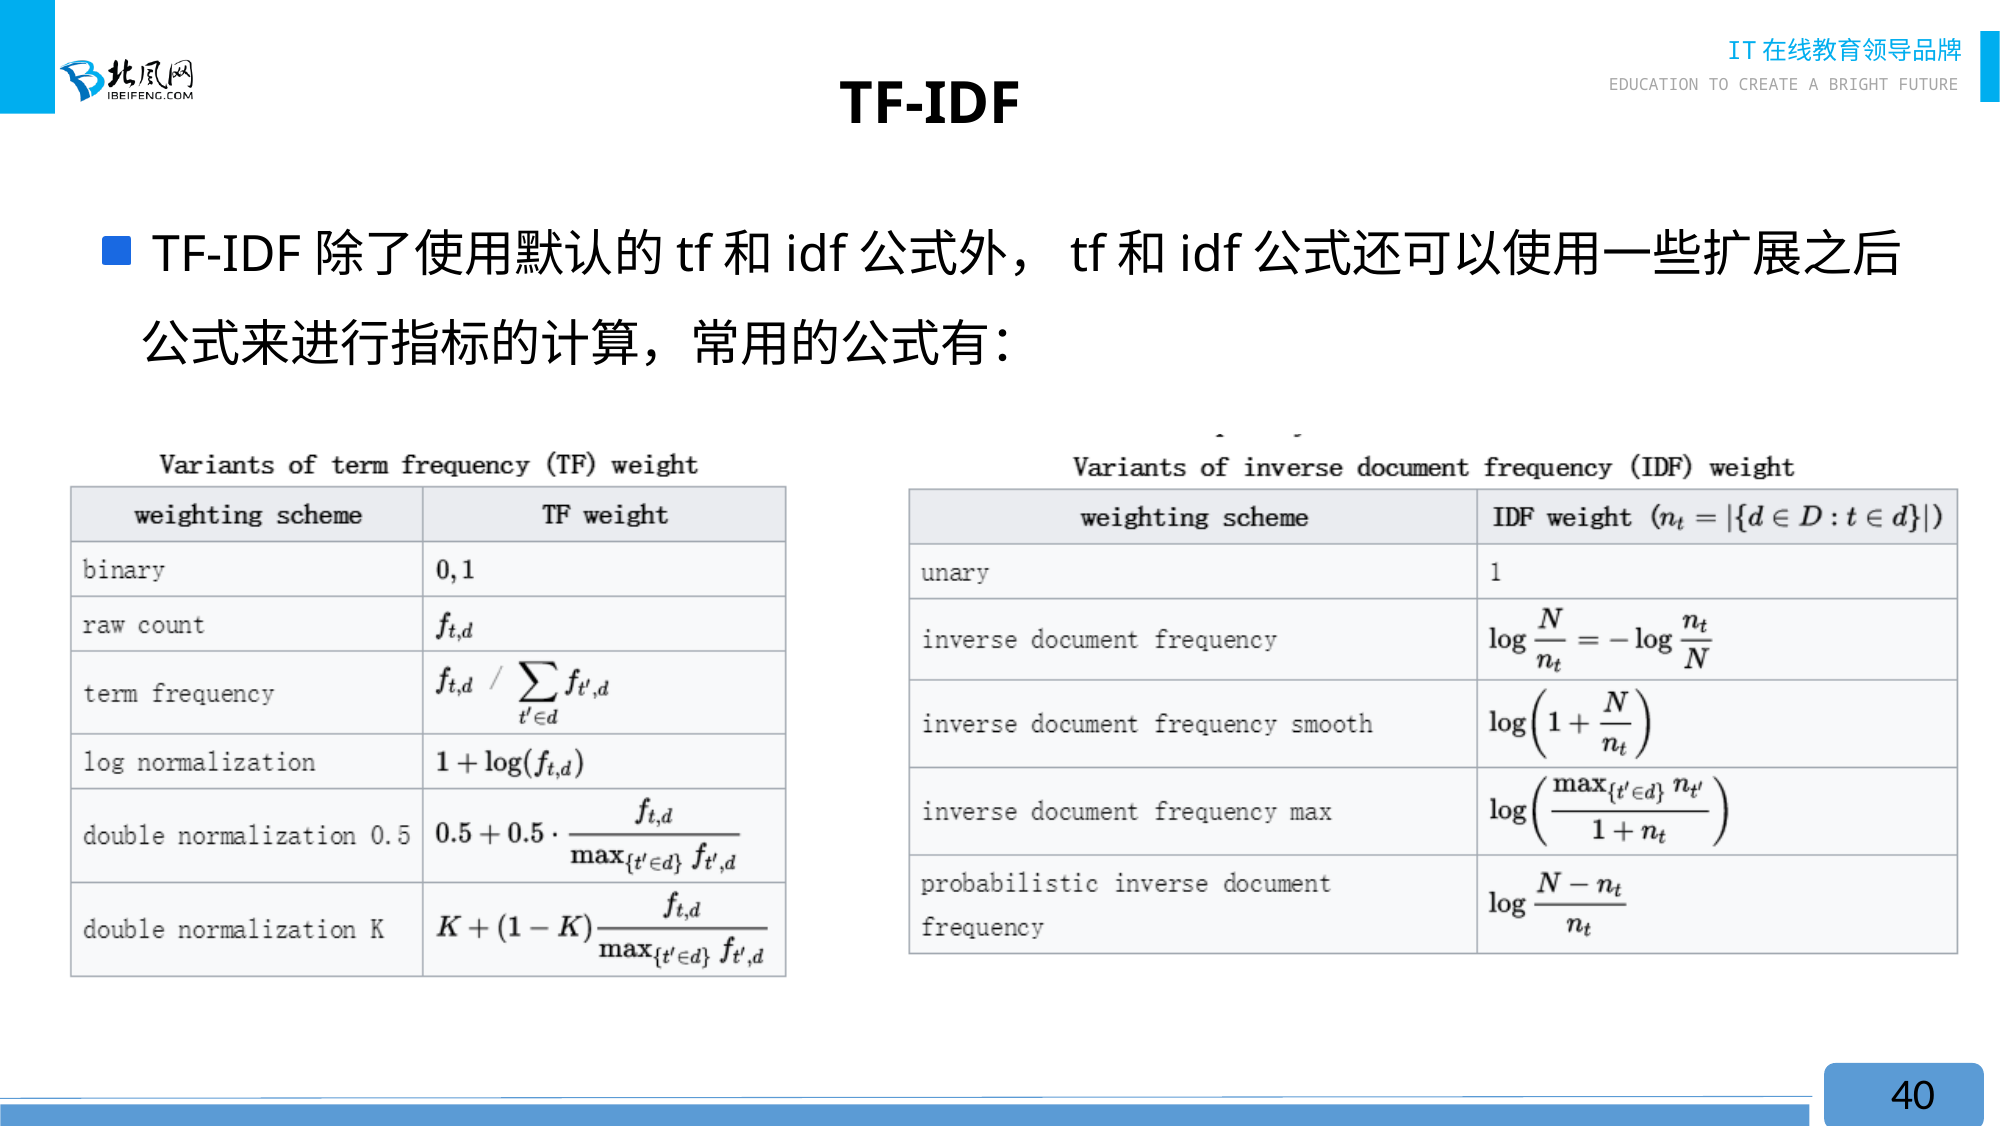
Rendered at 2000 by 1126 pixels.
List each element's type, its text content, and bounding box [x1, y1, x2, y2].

title TF-IDF [255, 42, 1606, 167]
picture [102, 236, 131, 265]
picture [56, 54, 198, 103]
picture [36, 419, 804, 993]
list TF-IDF除了使用默认的tf和idf公式外，tf和idf公式还可以使用一些扩展之后公式来进行指标的计算，常用的公式有： [87, 183, 1922, 1028]
picture [890, 434, 1971, 978]
